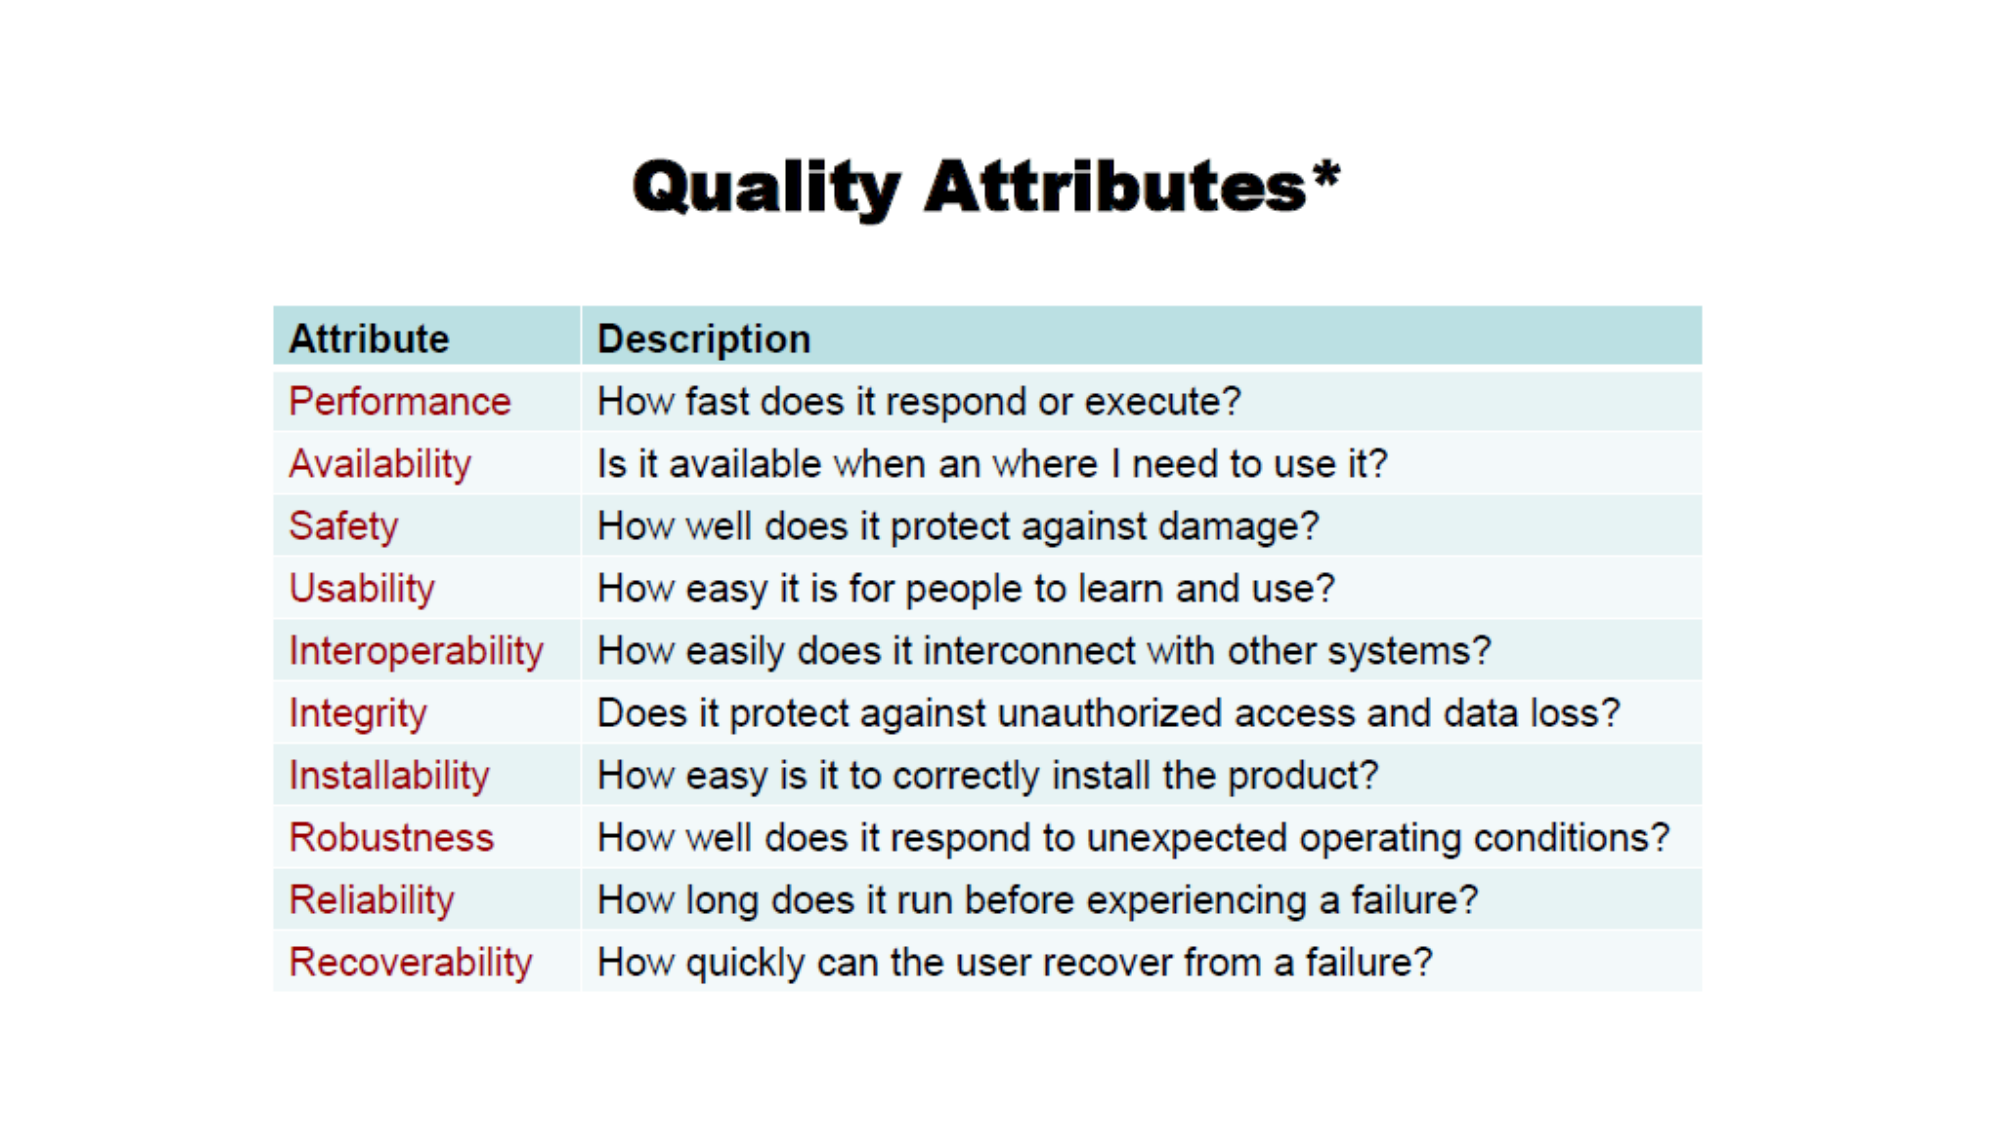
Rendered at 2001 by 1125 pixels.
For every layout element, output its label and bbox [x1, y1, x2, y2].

picture [228, 98, 1771, 1022]
